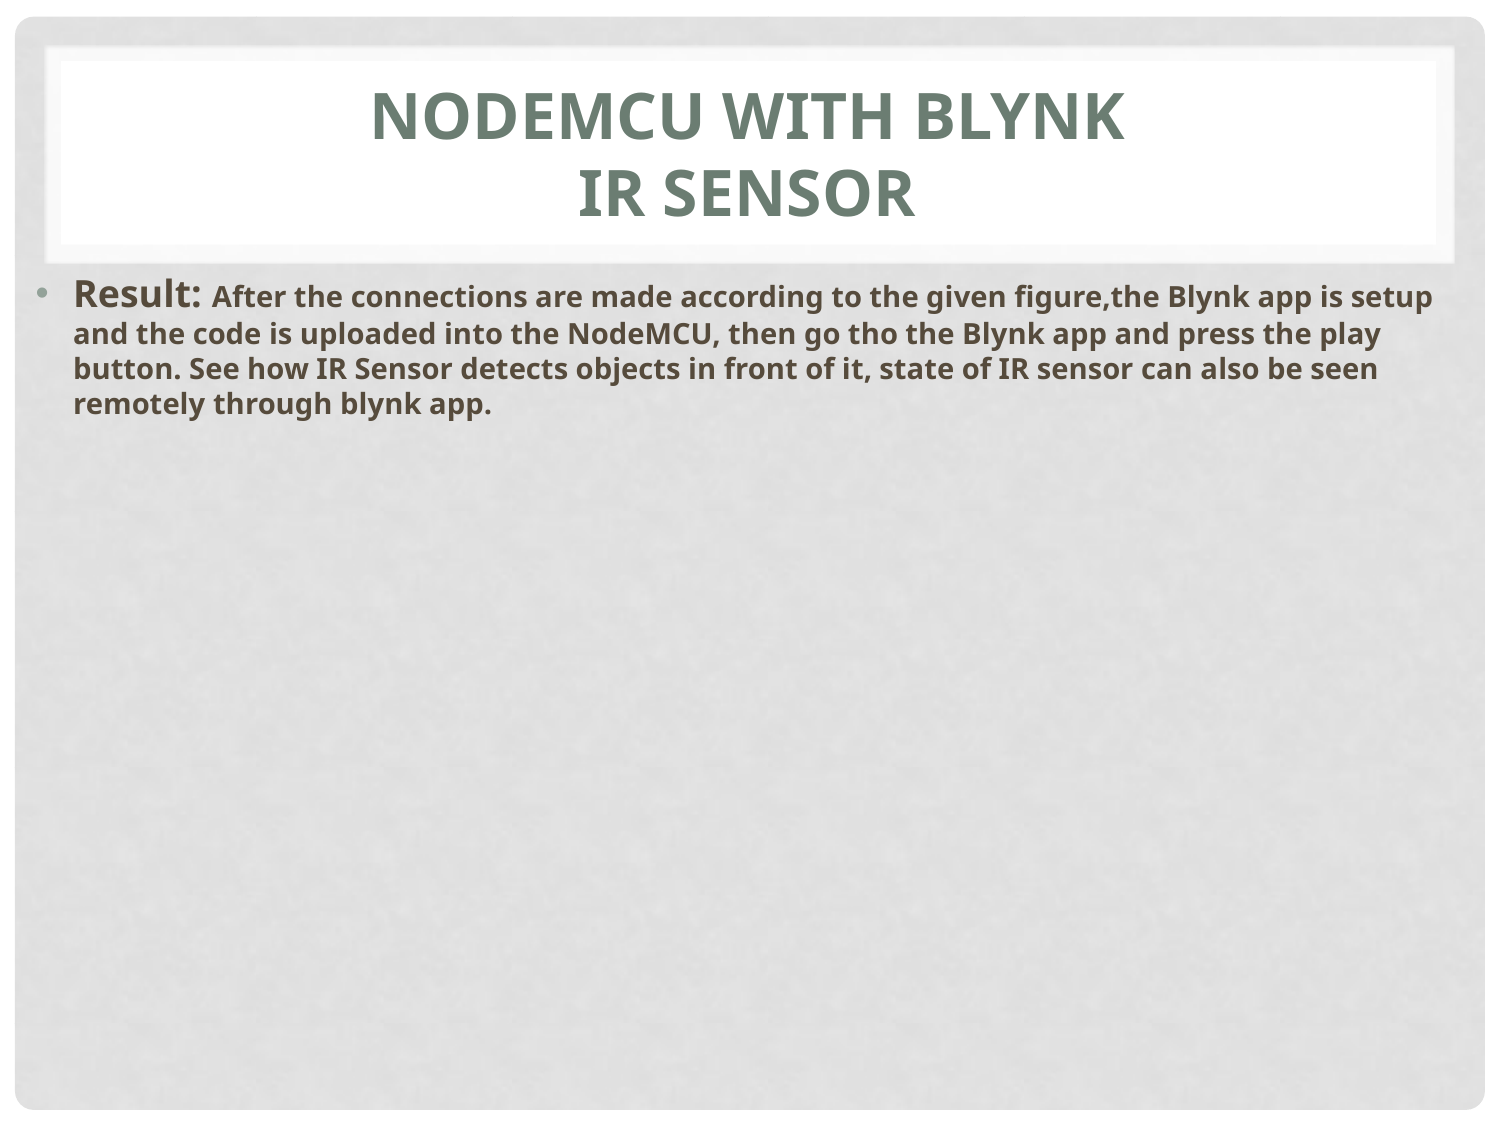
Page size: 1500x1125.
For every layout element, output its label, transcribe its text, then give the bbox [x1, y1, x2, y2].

title NodeMCU with Blynk ir sensor [69, 66, 1425, 238]
list Result: After the connections are made according to the given figure,the Blynk app is setup and the code is uploaded into the NodeMCU, then go tho the Blynk app and press the play button. See how IR Sensor detects objects in front of it, state of IR sensor can also be seen remotely through blynk app. [1, 262, 1500, 1125]
